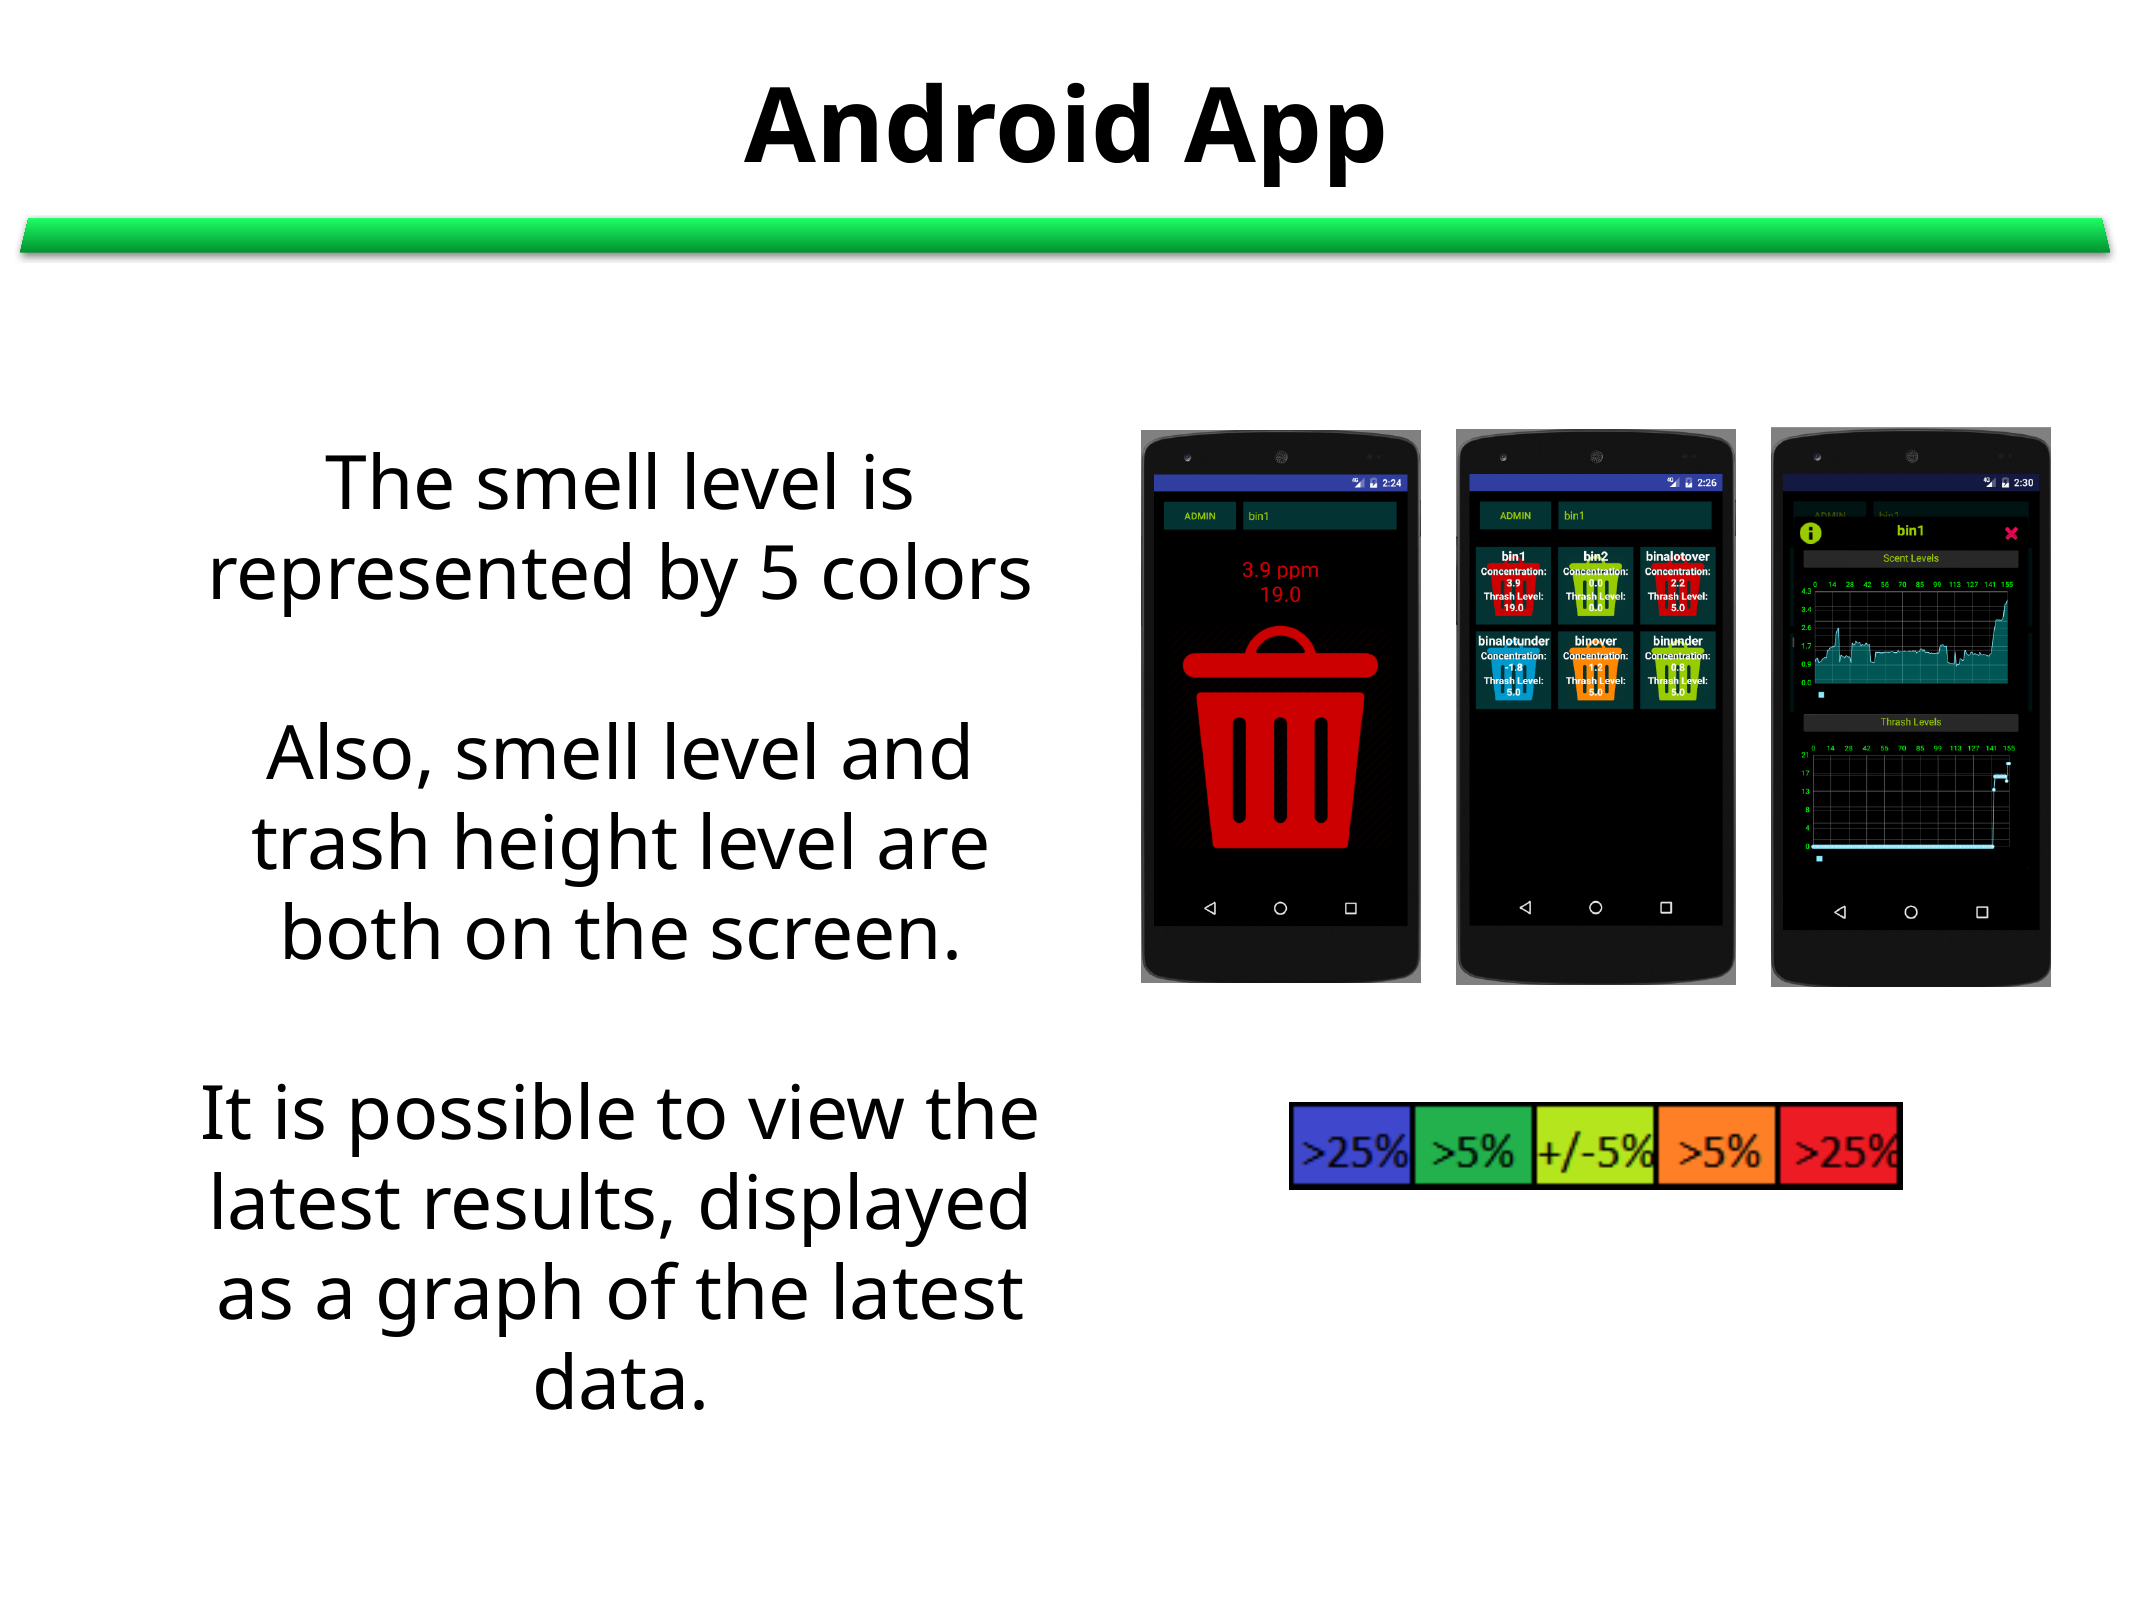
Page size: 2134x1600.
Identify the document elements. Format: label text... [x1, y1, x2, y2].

text_box [20, 217, 2111, 253]
picture [1455, 429, 1736, 985]
picture [1770, 427, 2051, 987]
picture [1289, 1102, 1903, 1190]
text_box Android App [268, 49, 1865, 192]
text_box The smell level is represented by 5 colors Also, smell level and trash height level are both on the screen. It is possible to view the latest results, displayed as a graph of the latest data. [176, 425, 1066, 1433]
picture [1140, 430, 1421, 984]
